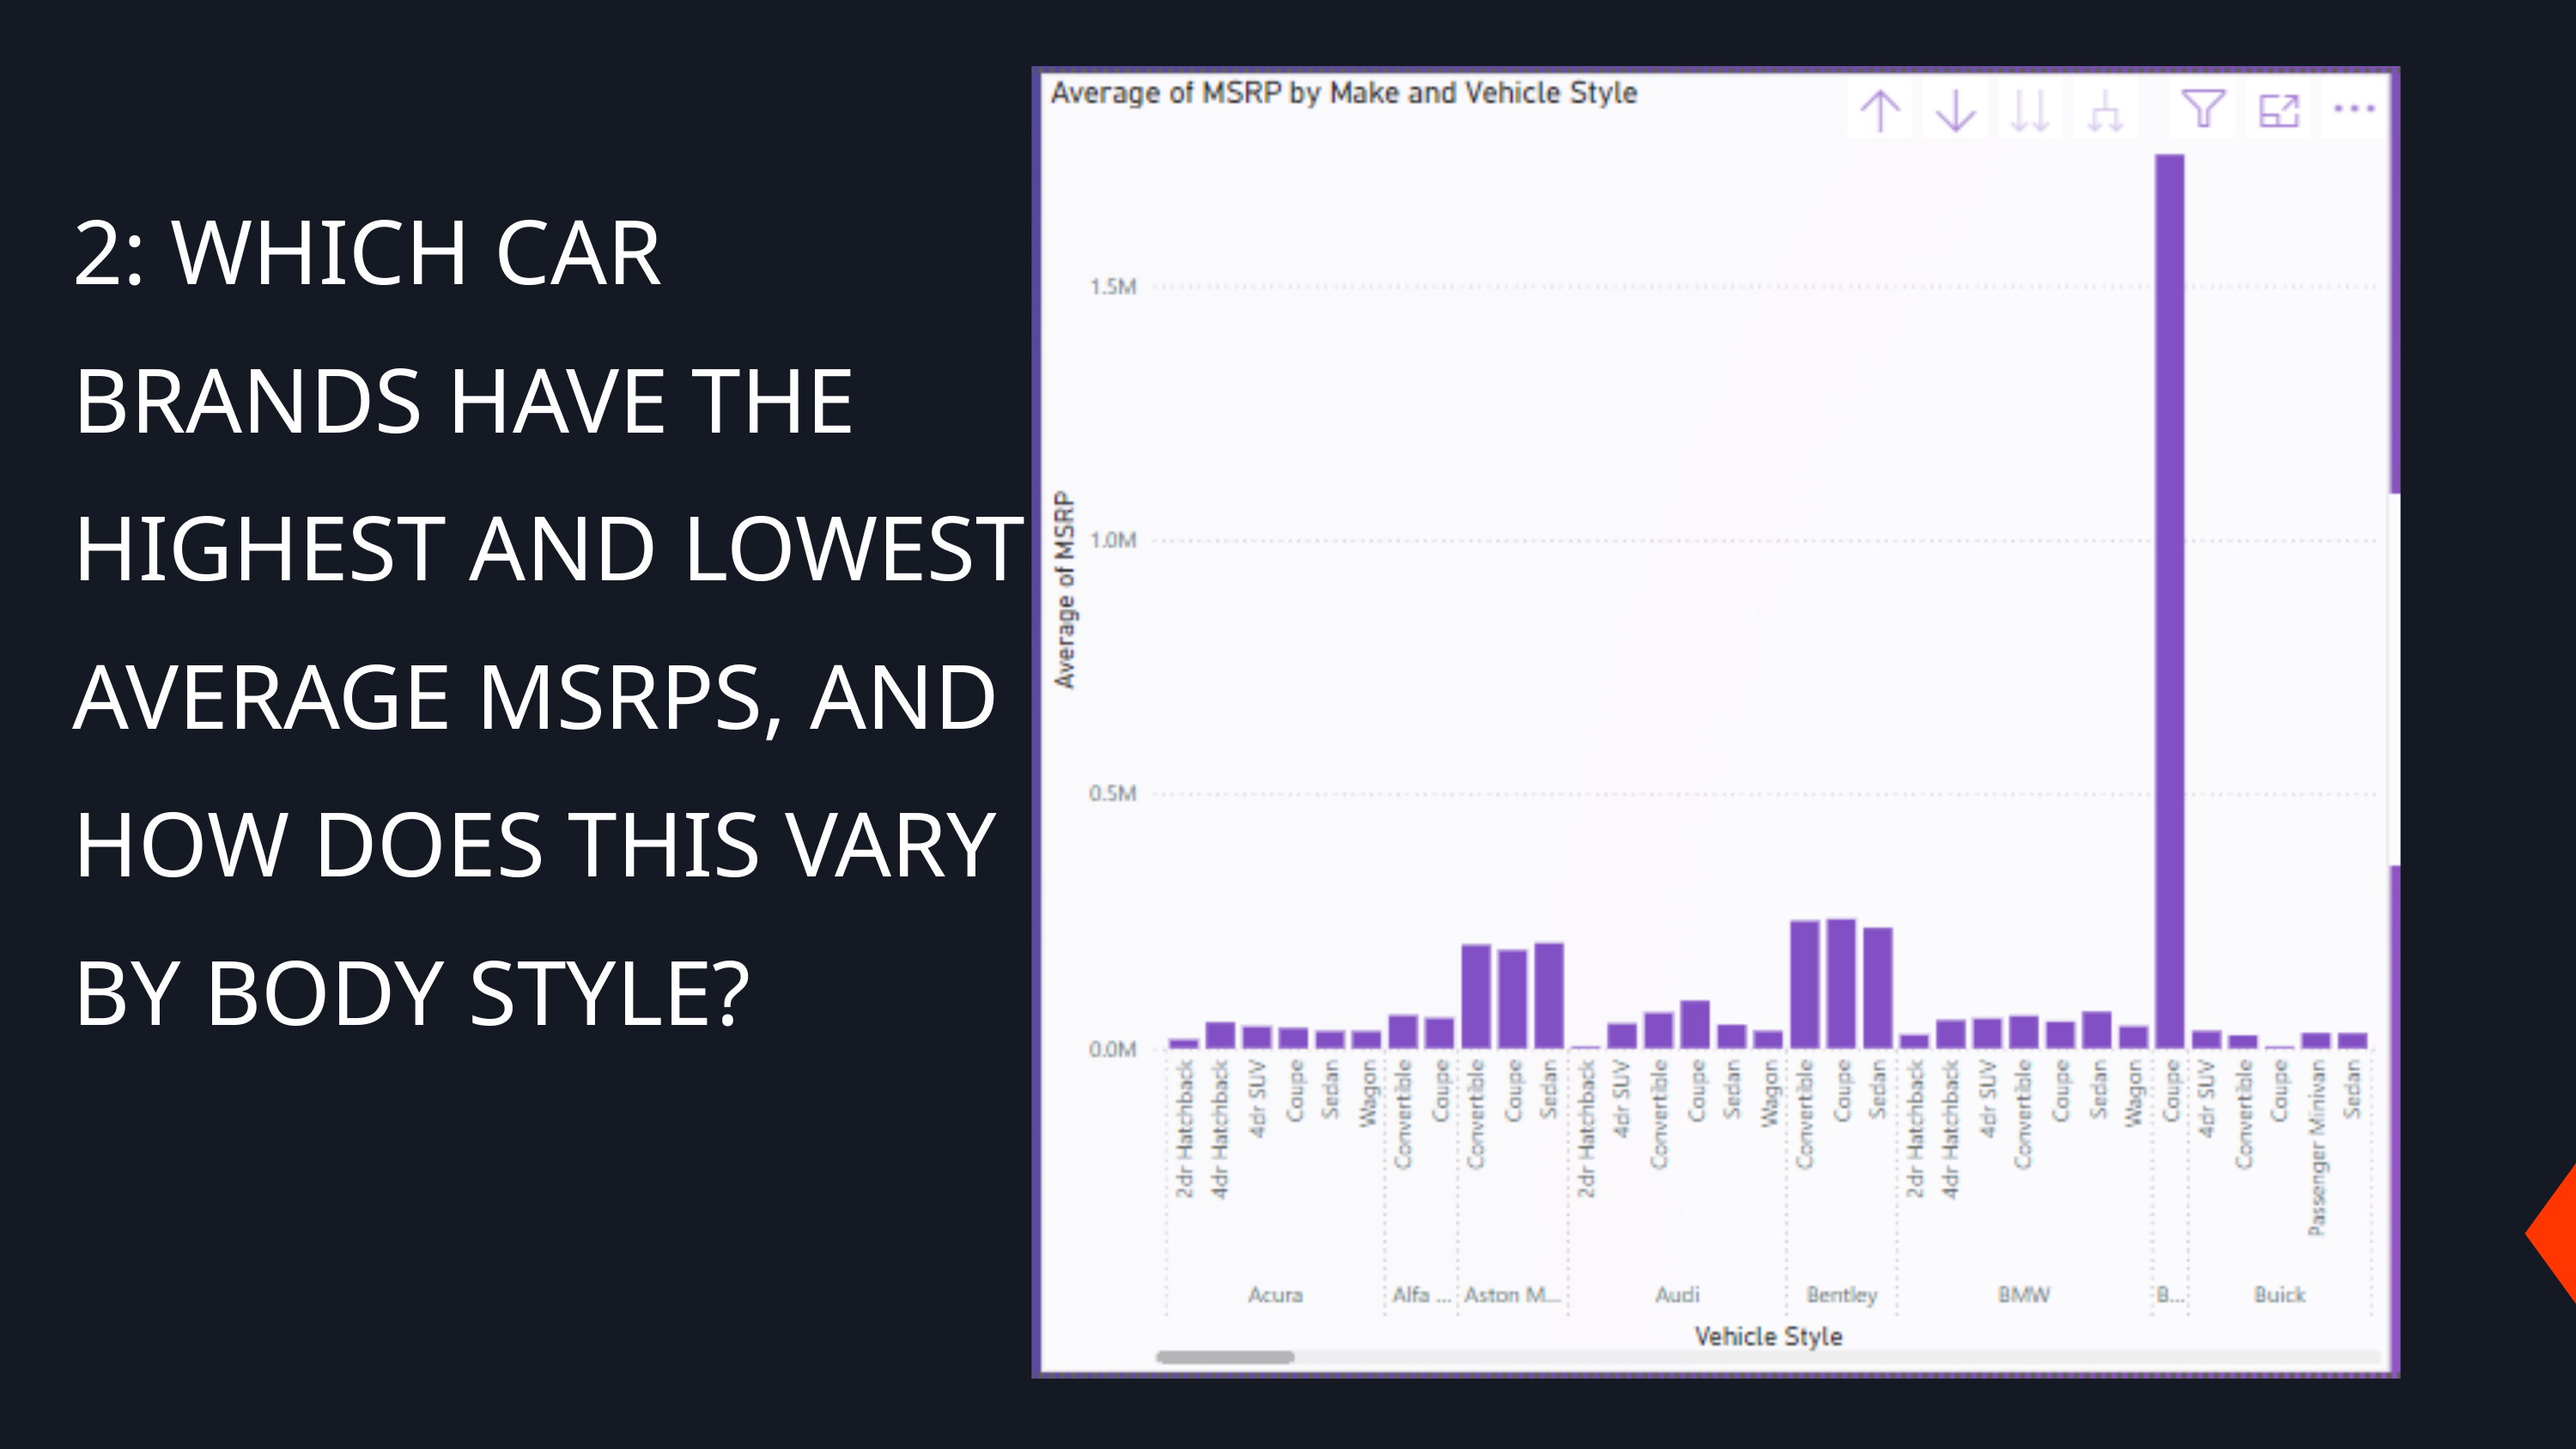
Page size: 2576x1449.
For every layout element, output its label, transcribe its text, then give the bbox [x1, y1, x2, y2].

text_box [2480, 1207, 2576, 1259]
text_box [1031, 66, 2401, 1379]
text_box 2: WHICH CAR BRANDS HAVE THE HIGHEST AND LOWEST AVERAGE MSRPS, AND HOW DOES THIS VARY BY BODY STYLE? [72, 154, 1032, 1043]
